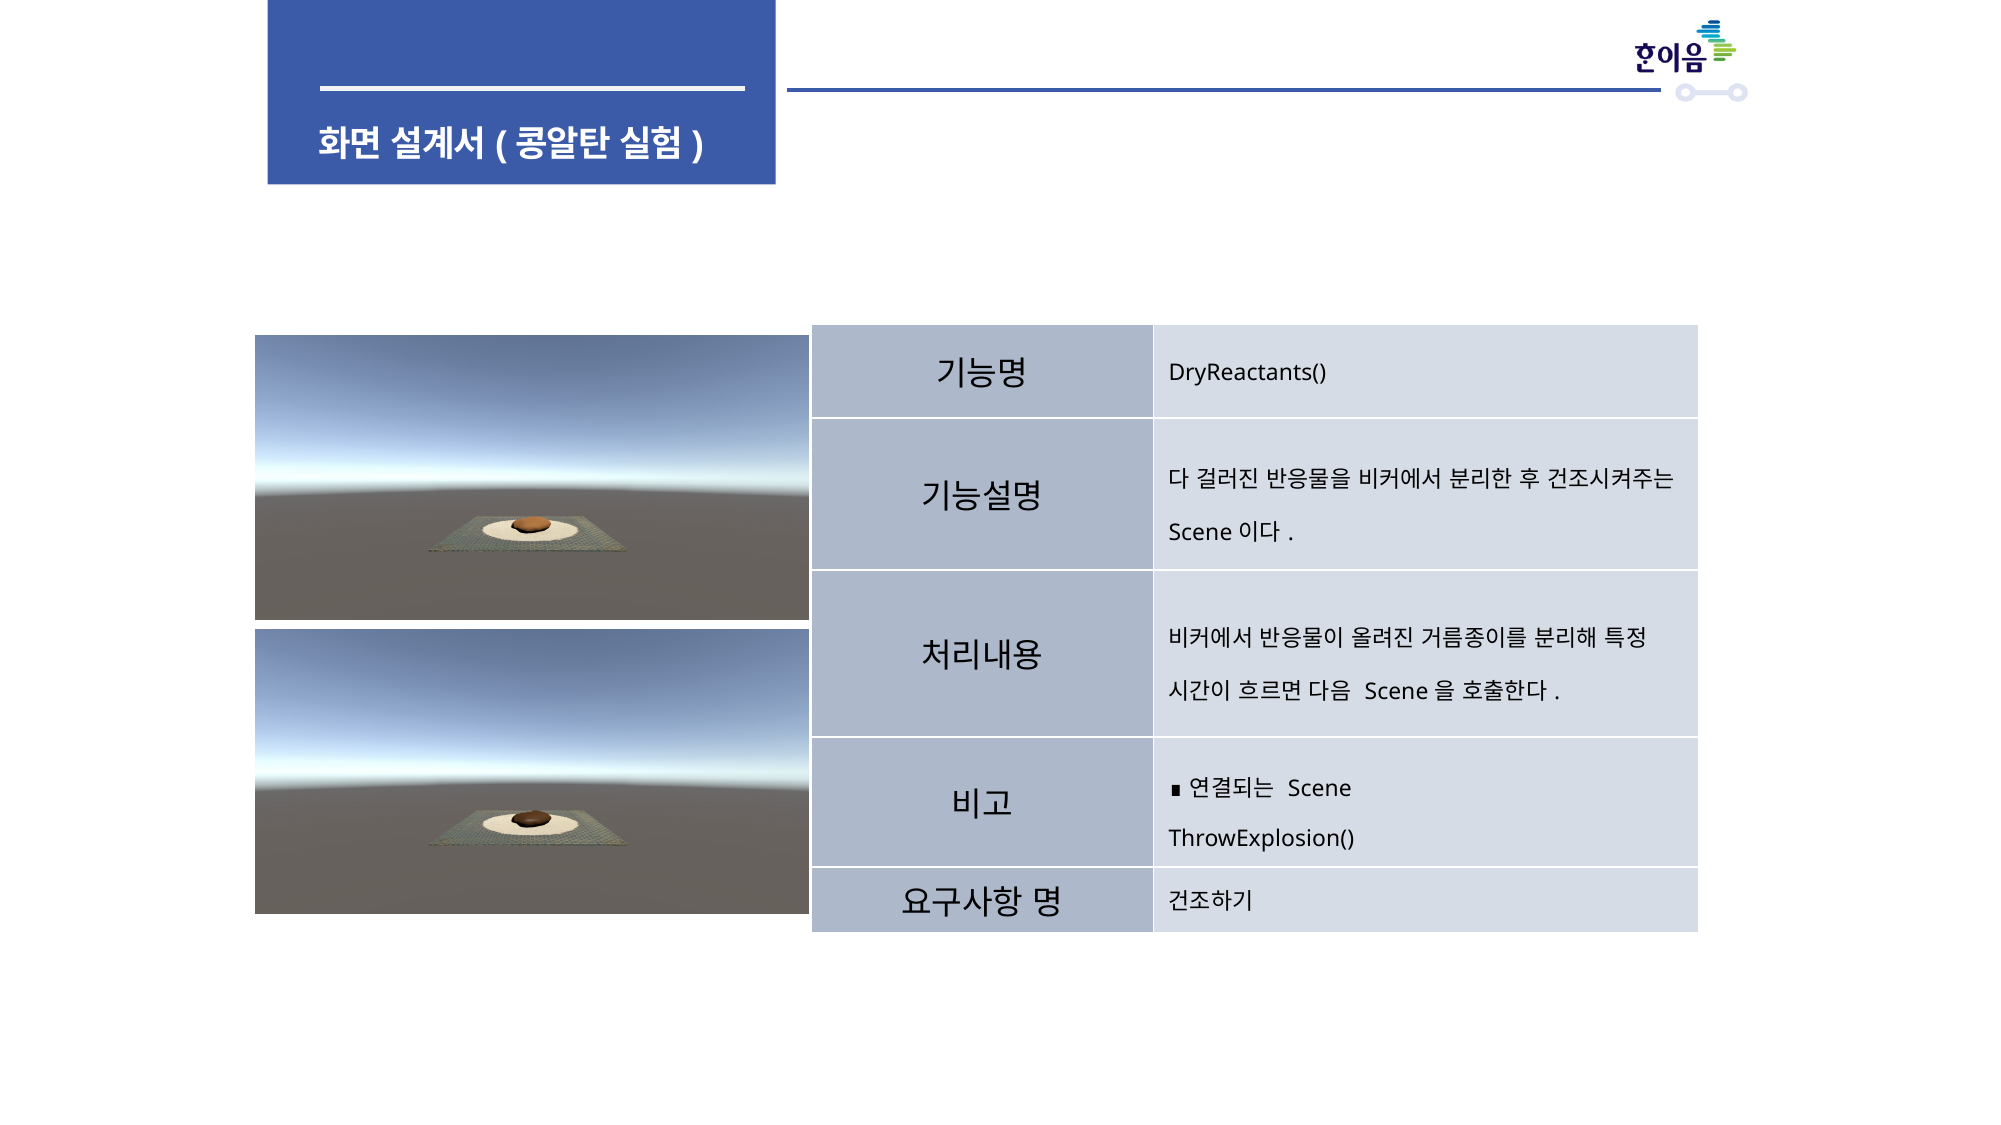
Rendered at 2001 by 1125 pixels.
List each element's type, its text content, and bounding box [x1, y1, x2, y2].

text_box [267, 0, 777, 185]
picture [1626, 12, 1748, 105]
table_cell 기능설명 [812, 419, 1153, 569]
table_cell 다 걸러진 반응물을 비커에서 분리한 후 건조시켜주는 Scene이다. [1154, 419, 1698, 569]
table_cell 비커에서 반응물이 올려진 거름종이를 분리해 특정 시간이 흐르면 다음 Scene을 호출한다. [1154, 571, 1698, 736]
table_header 기능명 [812, 325, 1153, 417]
picture [255, 629, 809, 914]
table_cell ∎연결되는 Scene ThrowExplosion() [1154, 738, 1698, 866]
table_cell 요구사항 명 [812, 868, 1153, 932]
table_header [304, 325, 810, 932]
table_cell 비고 [812, 738, 1153, 866]
table_cell 건조하기 [1154, 868, 1698, 932]
table_header DryReactants() [1154, 325, 1698, 417]
table_cell 처리내용 [812, 571, 1153, 736]
picture [255, 335, 809, 620]
text_box 화면 설계서(콩알탄 실험) [303, 113, 764, 163]
